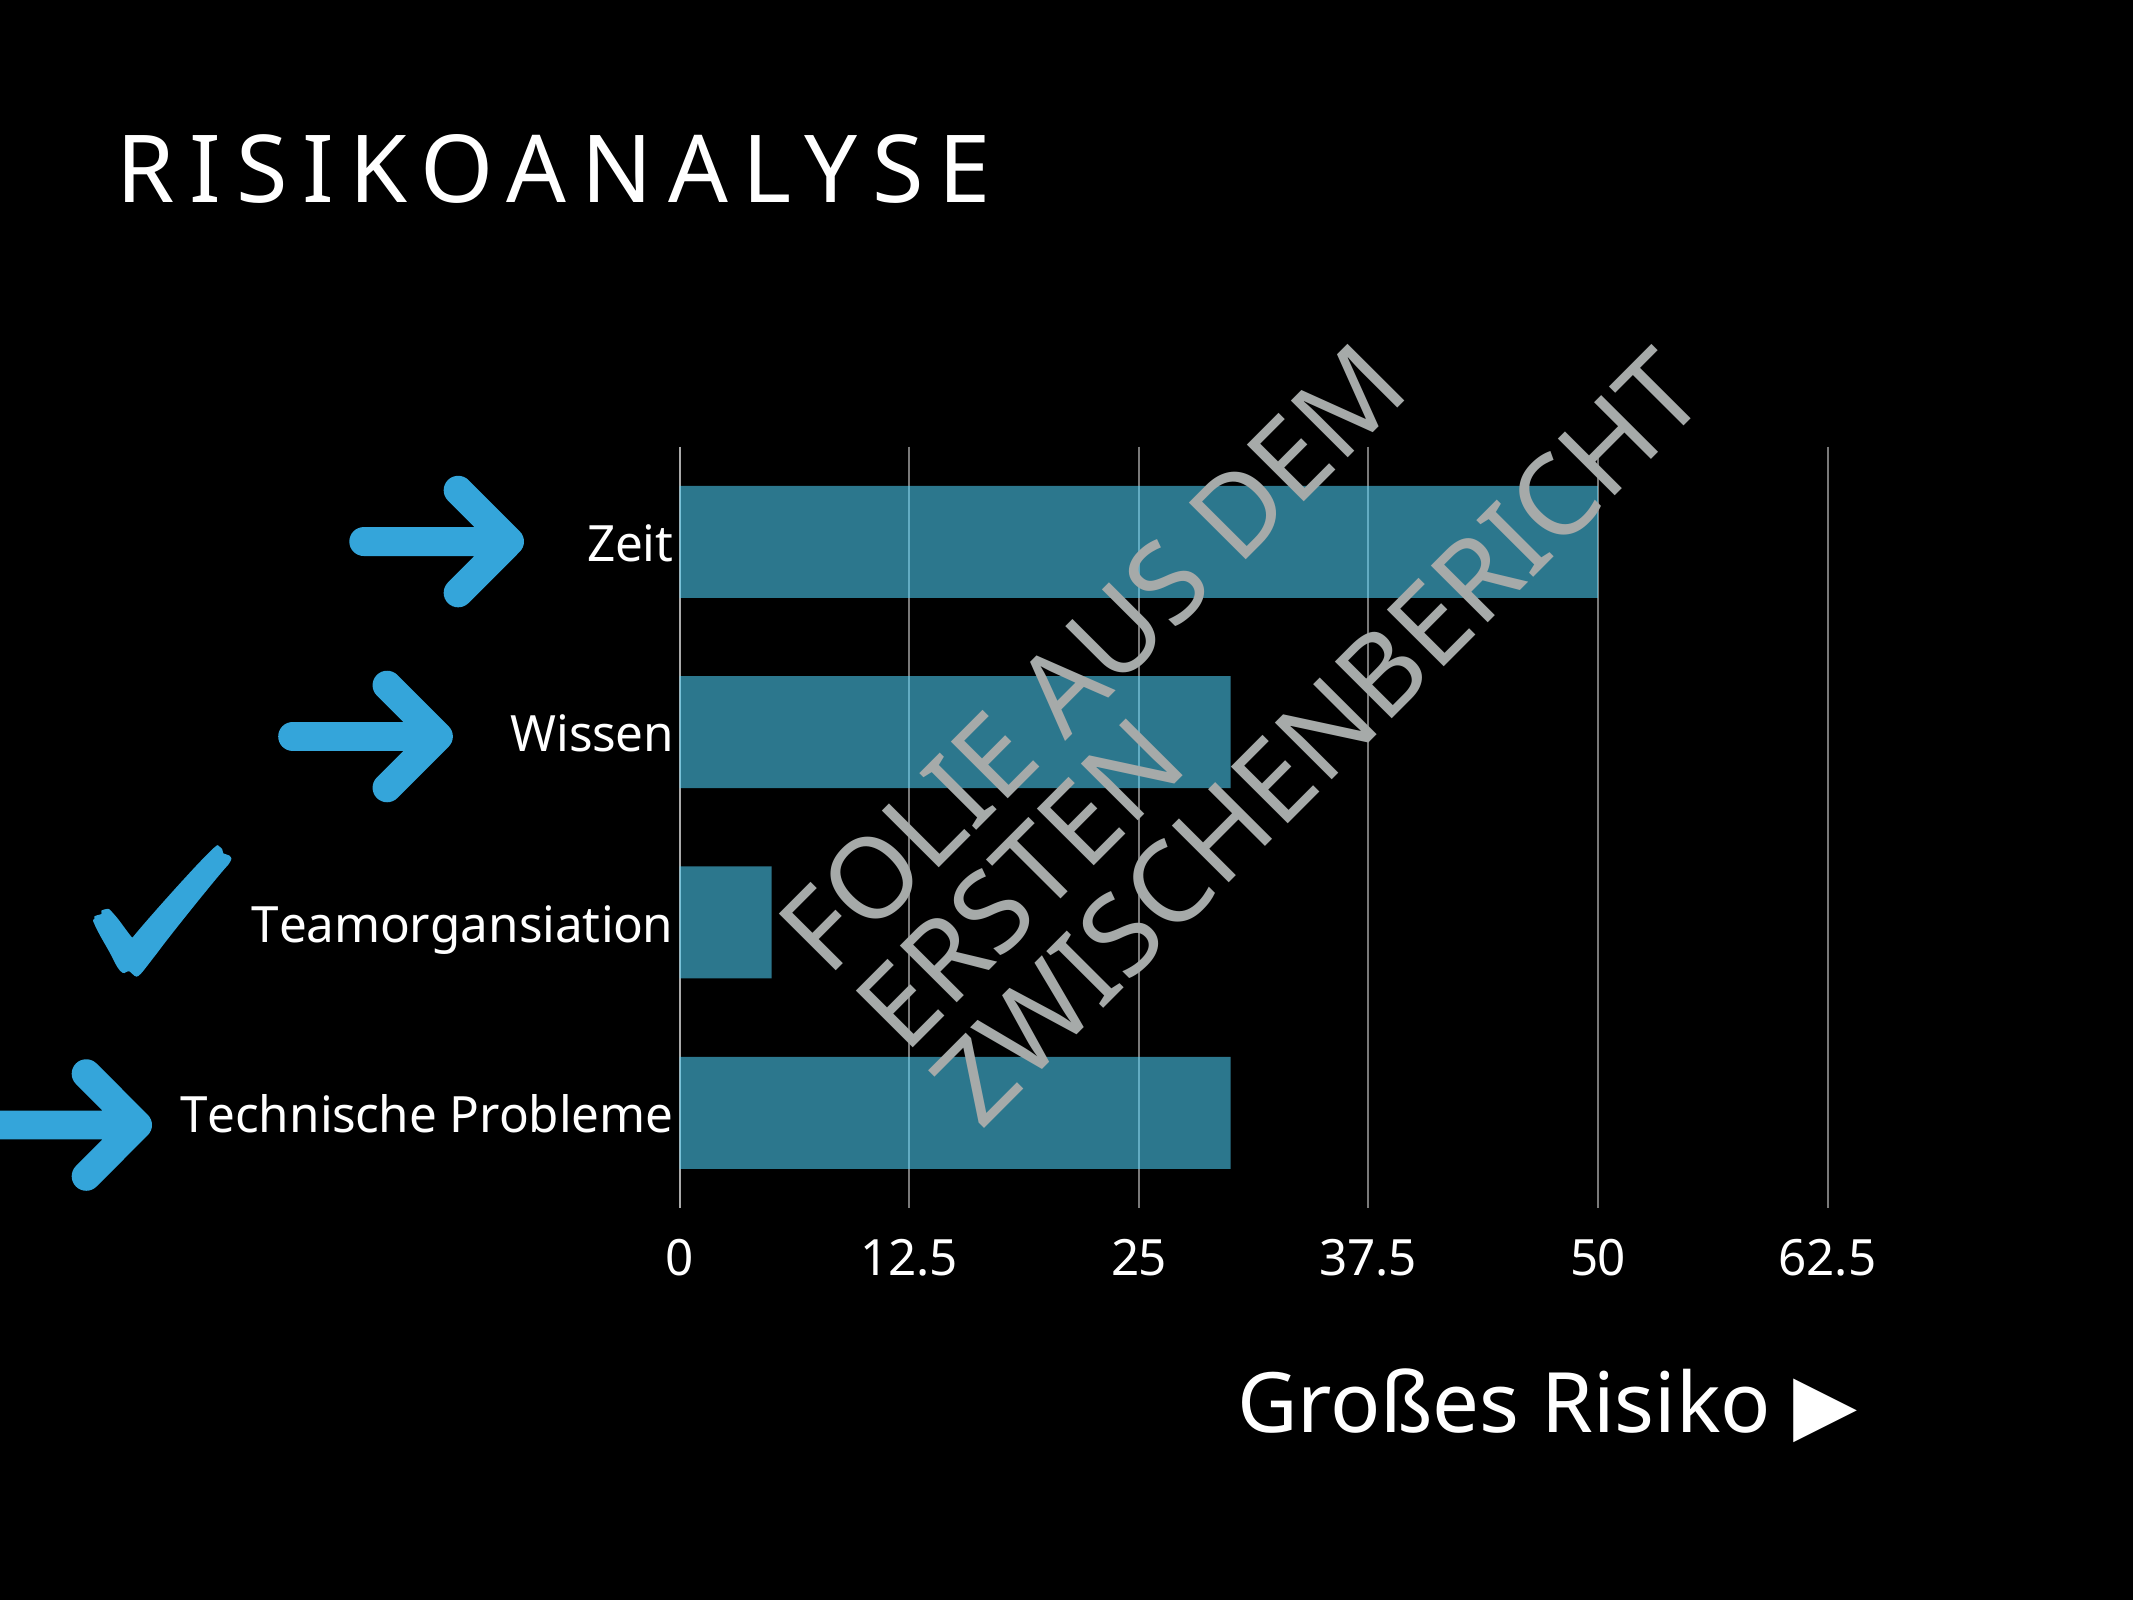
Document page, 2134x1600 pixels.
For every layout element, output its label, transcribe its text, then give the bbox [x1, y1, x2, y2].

text_box [0, 1059, 153, 1191]
chart [166, 377, 1877, 1319]
text_box [93, 898, 166, 977]
text_box Großes Risiko ▶️ [1228, 1340, 1866, 1458]
title Risikoanalyse [107, 99, 2026, 334]
text_box Folie Aus dem ersten Zwischenbericht [1292, 129, 1780, 377]
